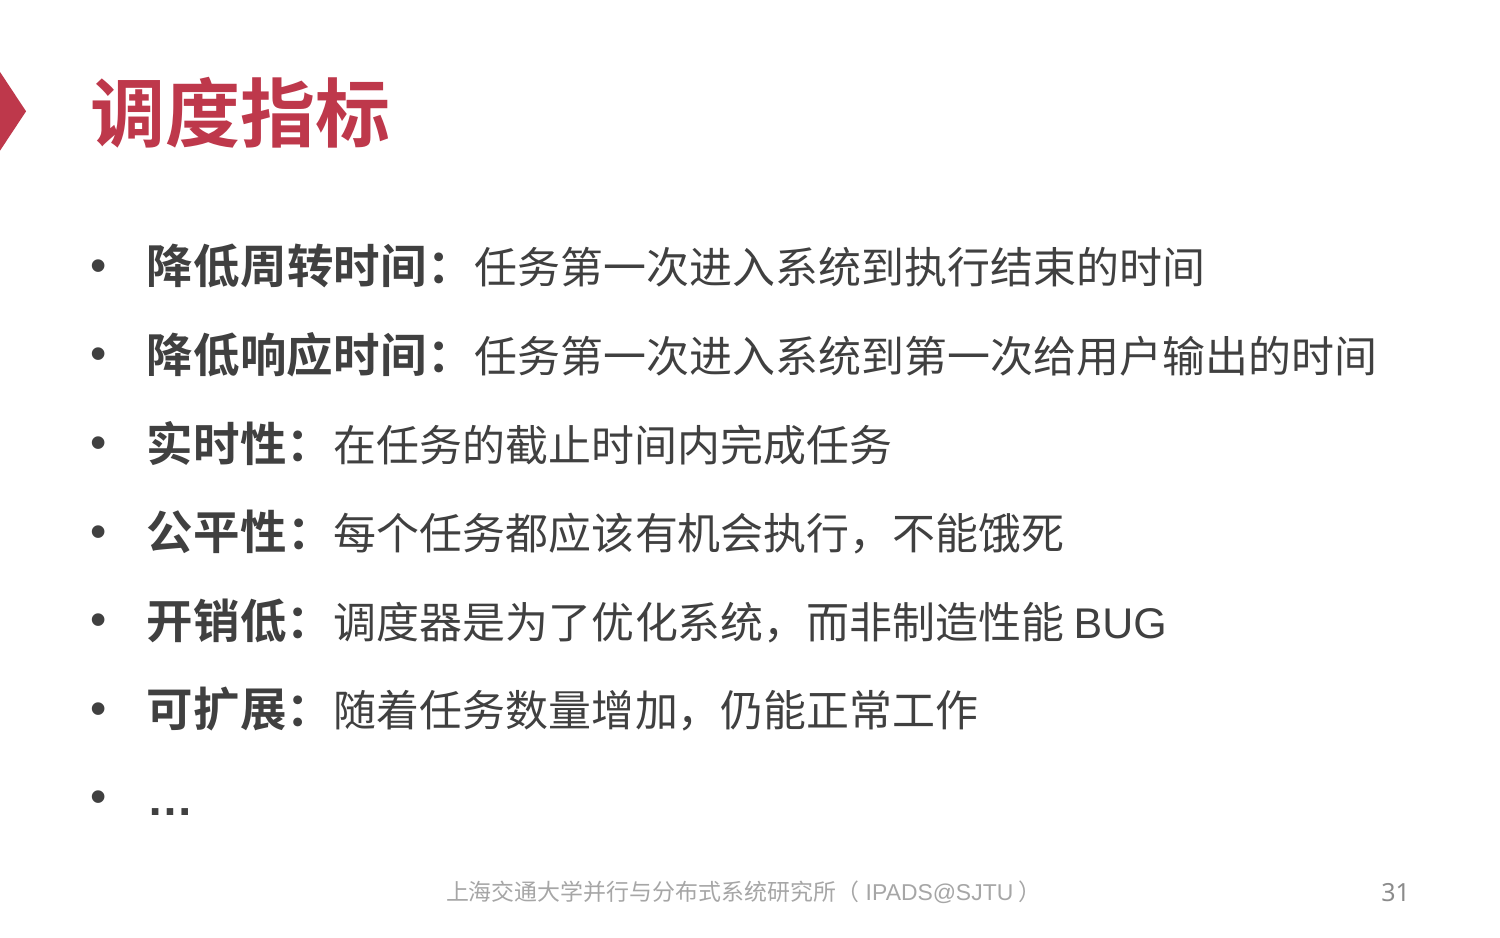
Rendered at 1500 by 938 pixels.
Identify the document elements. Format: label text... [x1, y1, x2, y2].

footer 上海交通大学并行与分布式系统研究所（IPADS@SJTU） [418, 870, 1069, 921]
slide_number 31 [1074, 868, 1425, 919]
title 调度指标 [75, 37, 1425, 186]
list 降低周转时间：任务第一次进入系统到执行结束的时间 降低响应时间：任务第一次进入系统到第一次给用户输出的时间 实时性：在任务的截止时间内完成任务 公平性：每个任务都应该有机会执行，不能饿死 开销低：调度器是为了优化系统，而非制造性能BUG 可扩展：随着任务数量增加，仍能正常工作 … [75, 218, 1425, 838]
